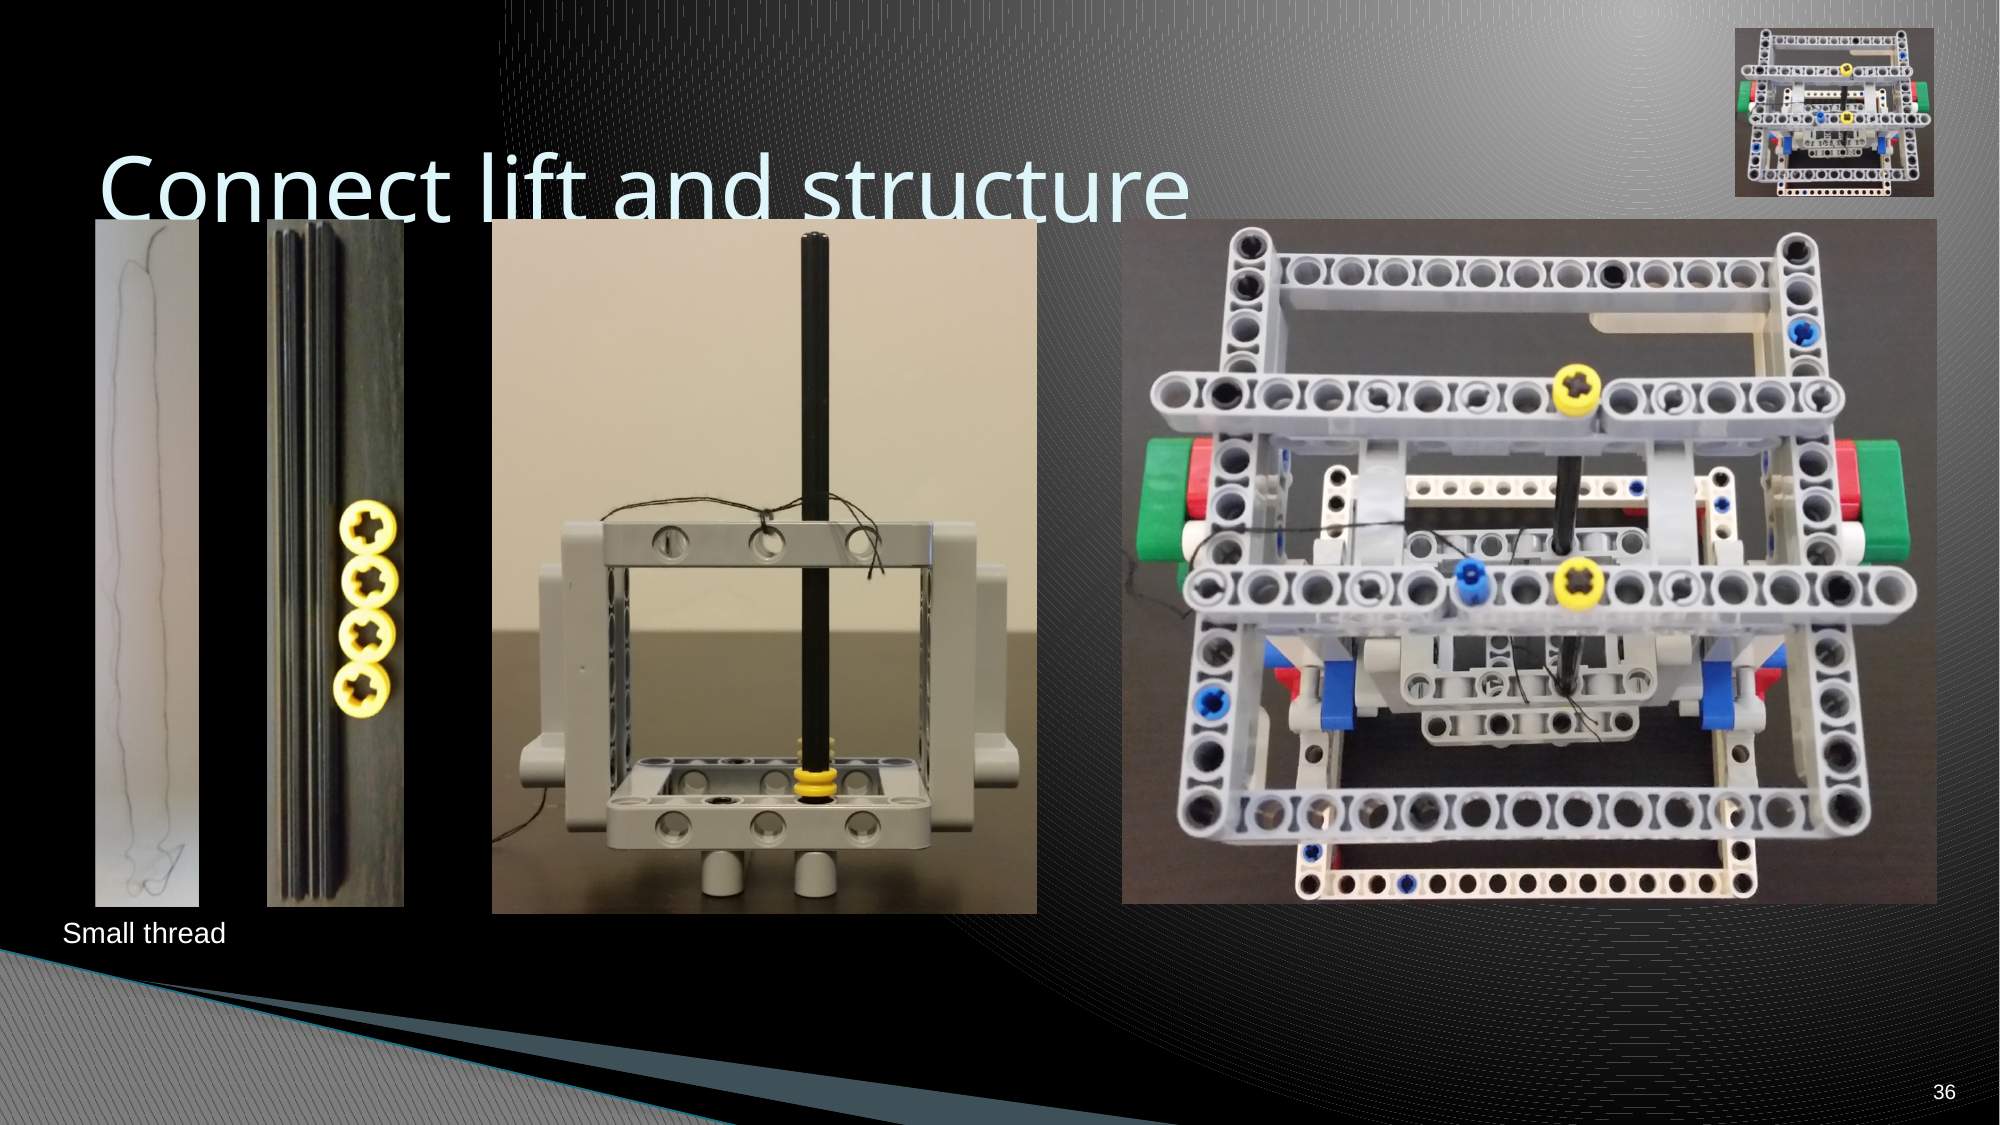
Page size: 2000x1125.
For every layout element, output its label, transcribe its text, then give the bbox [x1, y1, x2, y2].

picture [1735, 28, 1935, 198]
picture [0, 952, 724, 1125]
text_box Small thread [47, 906, 246, 957]
picture [0, 219, 1037, 914]
slide_number 36 [1890, 1051, 1971, 1112]
text_box Connect lift and structure [82, 127, 1937, 250]
picture [1122, 219, 1937, 907]
